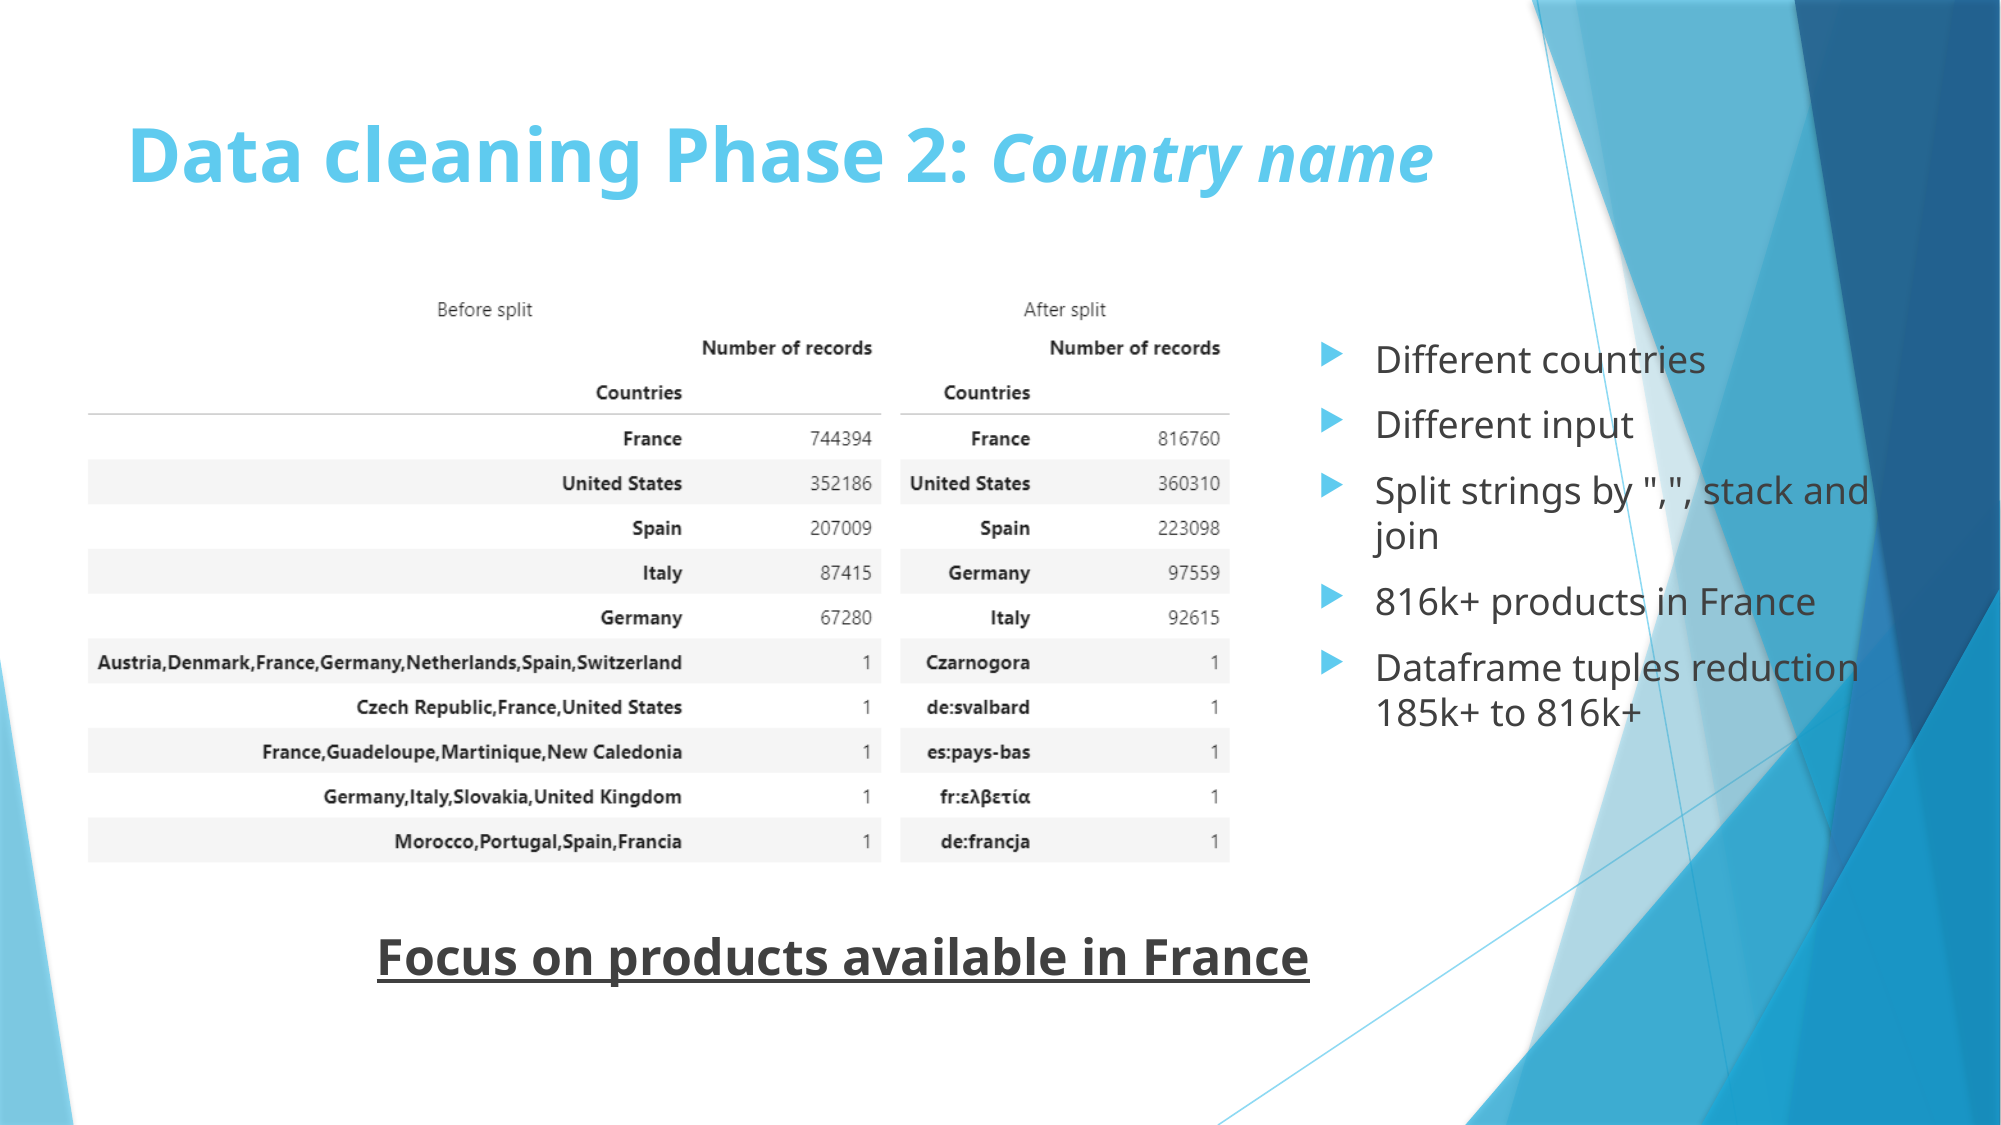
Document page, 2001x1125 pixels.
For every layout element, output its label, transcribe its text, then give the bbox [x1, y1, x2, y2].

text_box Focus on products available in France [361, 917, 1326, 993]
picture [79, 291, 1250, 872]
title Data cleaning Phase 2: Country name [111, 99, 1522, 239]
text_box Different countries Different input Split strings by ",", stack and join 816k+ products in France Dataframe tuples reduction 185k+ to 816k+ [1303, 328, 1920, 895]
